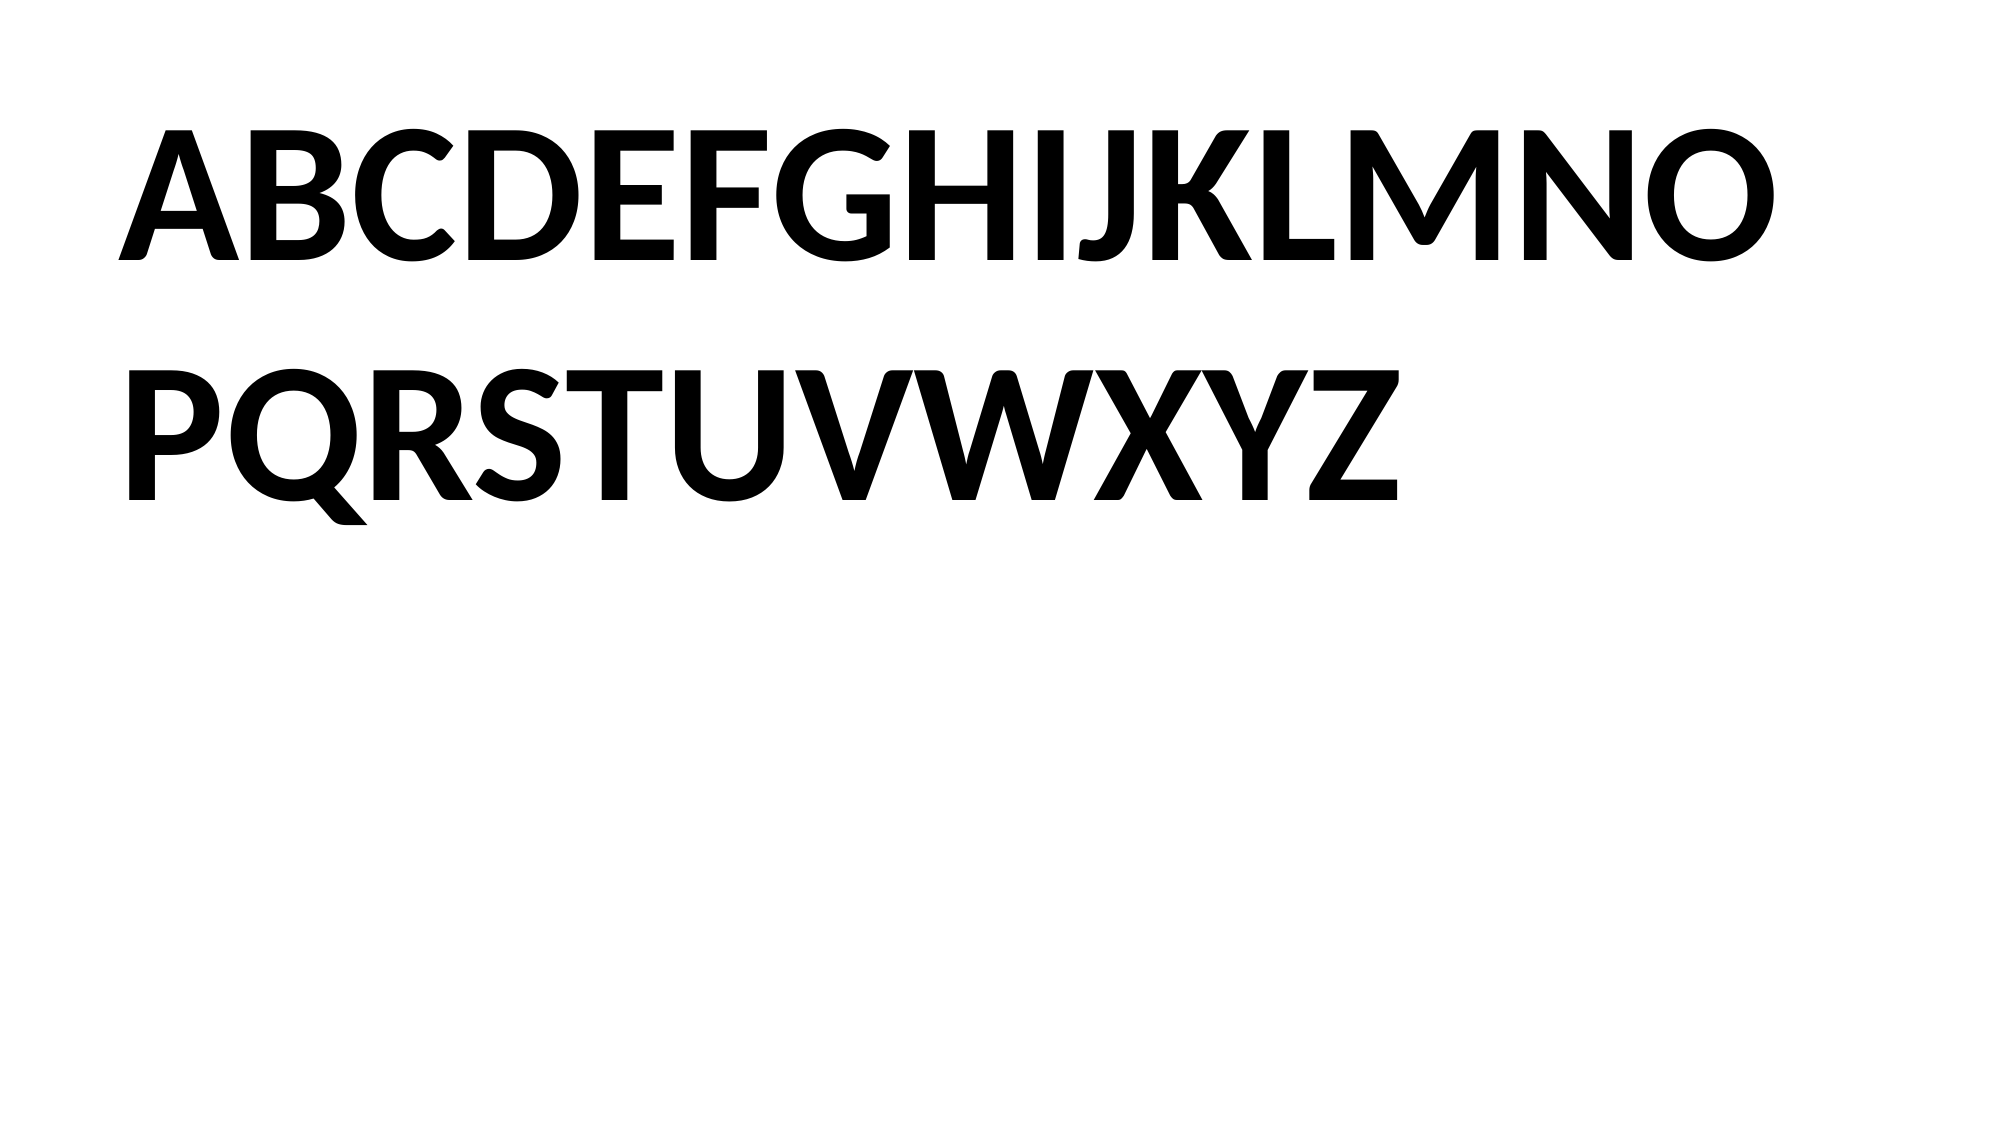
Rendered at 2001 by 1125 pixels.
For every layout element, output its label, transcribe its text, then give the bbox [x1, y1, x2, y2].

text_box ABCDEFGHIJKLMNOPQRSTUVWXYZ [104, 53, 1813, 549]
